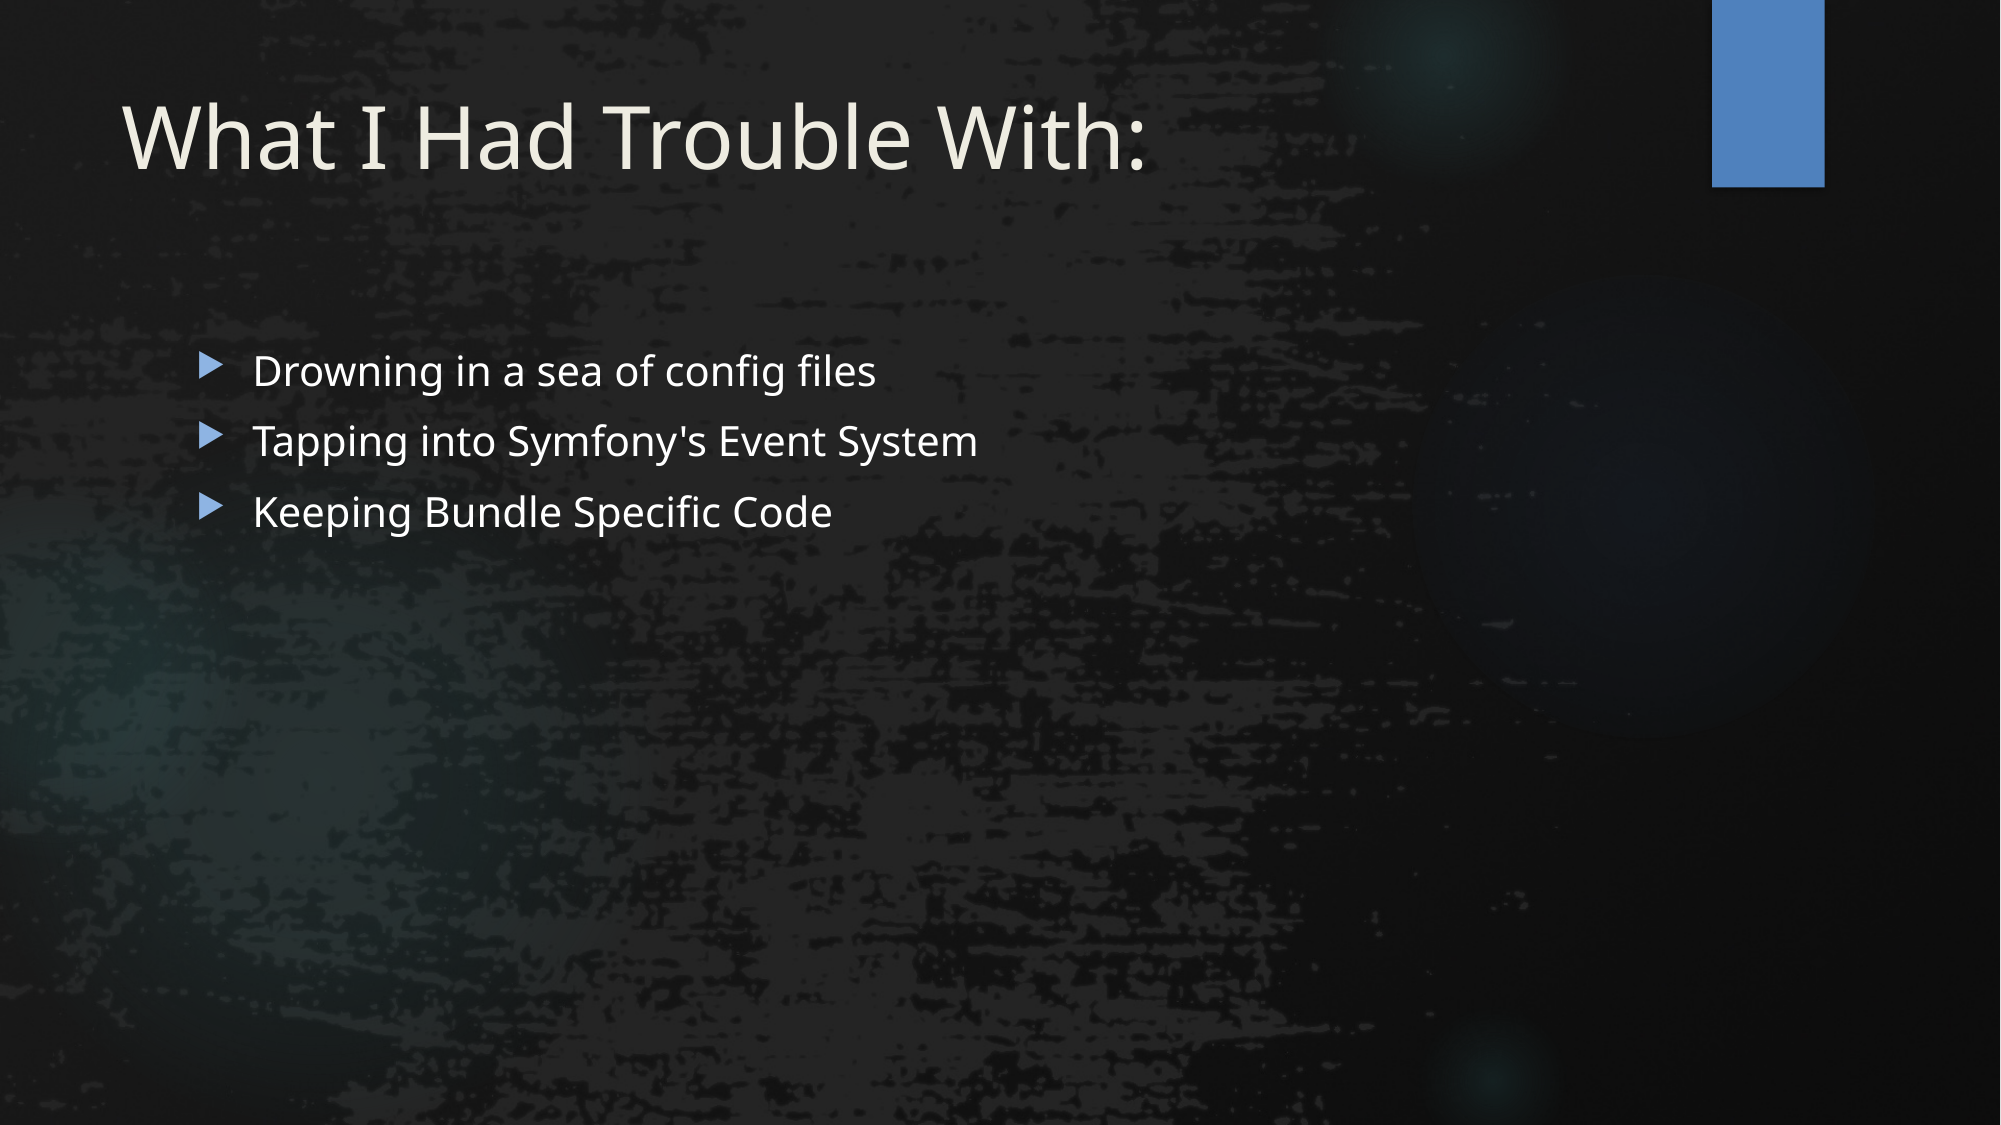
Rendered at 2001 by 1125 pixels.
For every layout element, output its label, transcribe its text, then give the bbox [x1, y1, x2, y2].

list Drowning in a sea of config files Tapping into Symfony's Event System Keeping Bundle Specific Code [181, 336, 1649, 1025]
picture [0, 0, 2001, 1125]
title What I Had Trouble With: [106, 74, 1649, 304]
